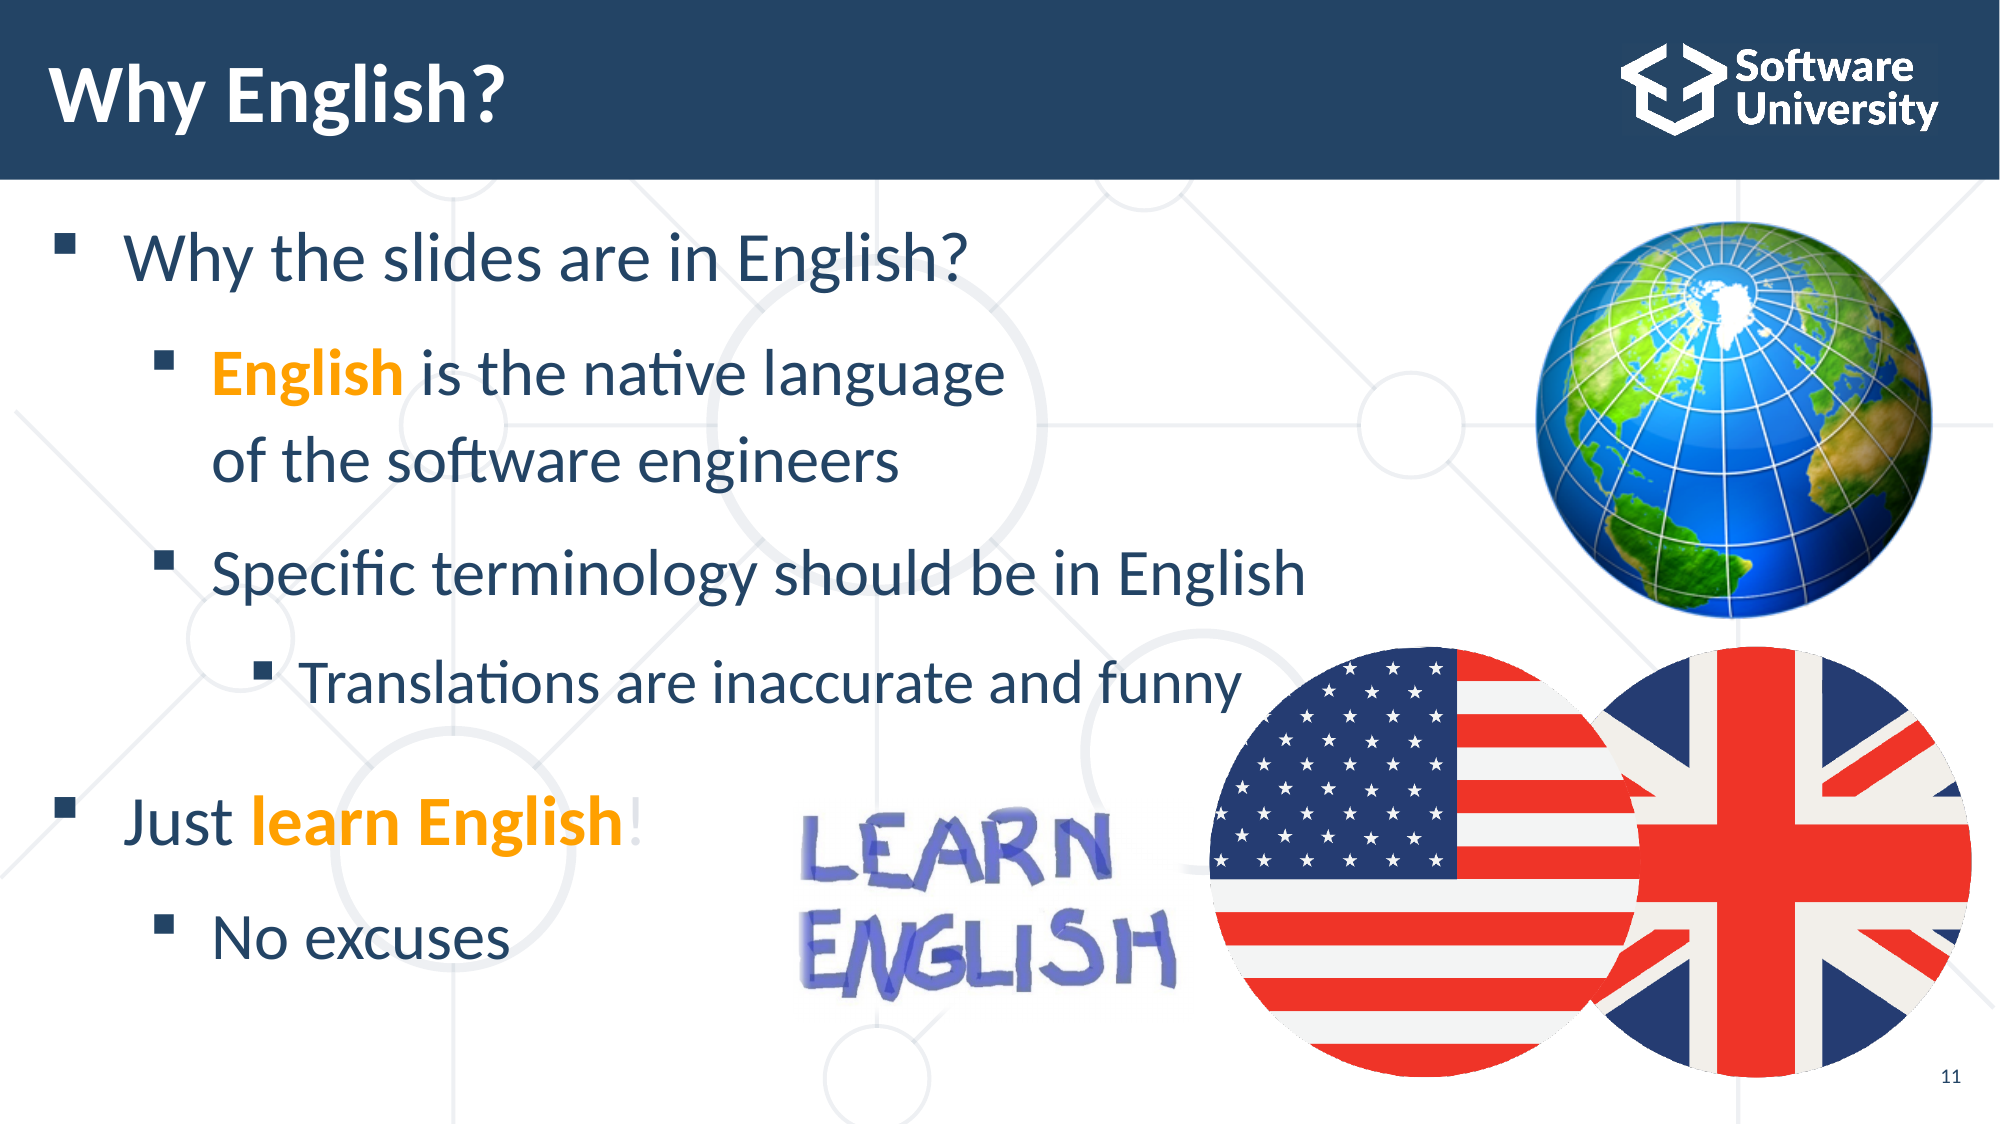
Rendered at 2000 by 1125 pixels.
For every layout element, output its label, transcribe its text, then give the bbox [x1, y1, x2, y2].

title Why English? [31, 16, 1591, 162]
list Why the slides are in English? English is the native language of the software engineers Specific terminology should be in English Translations are inaccurate and funny Just learn English! No excuses [31, 196, 1970, 1050]
picture [778, 221, 1983, 1125]
picture [1621, 43, 1939, 136]
